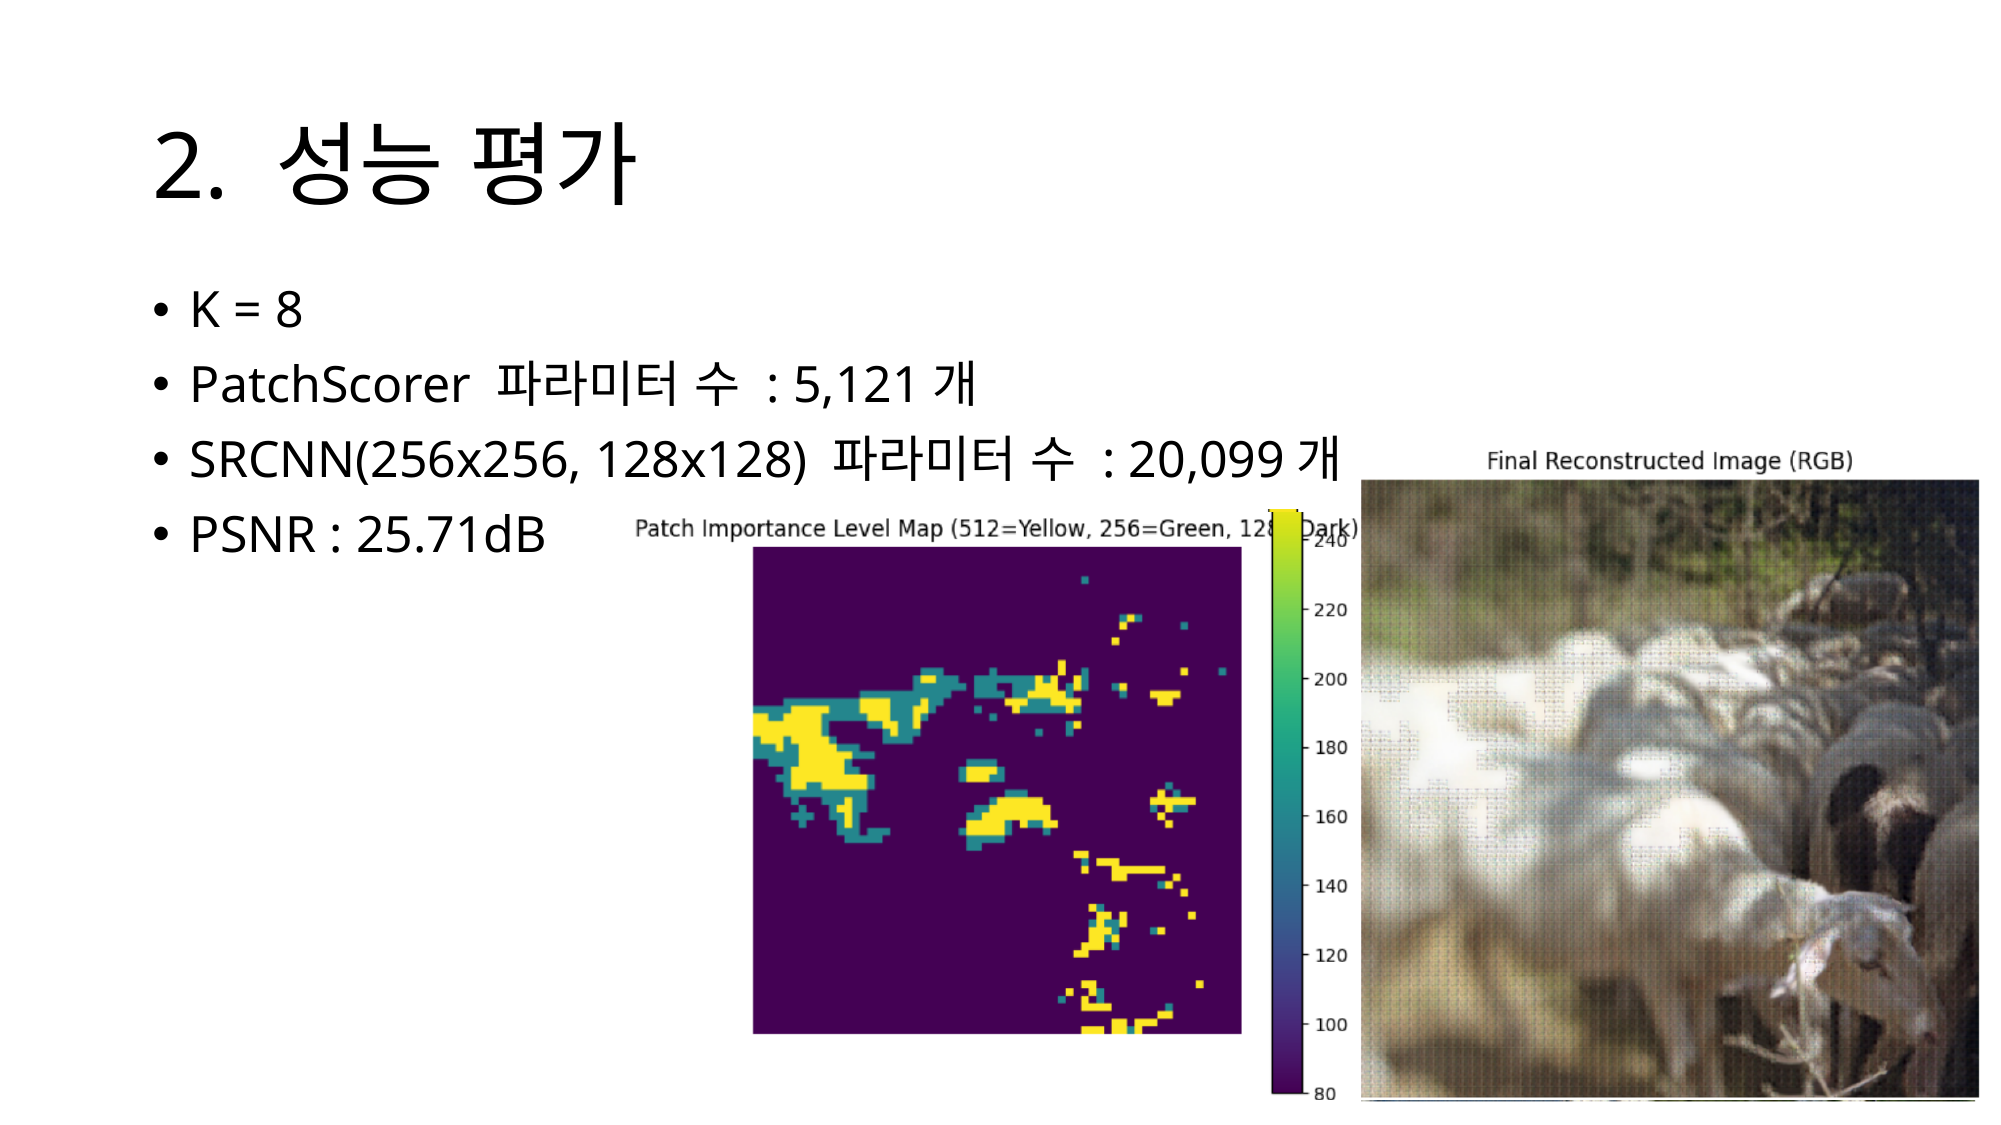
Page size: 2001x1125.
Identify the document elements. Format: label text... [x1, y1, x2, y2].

list K = 8 PatchScorer 파라미터 수 : 5,121개 SRCNN(256x256, 128x128) 파라미터 수 : 20,099개 PSNR : 25.71dB [137, 277, 1863, 992]
title 2. 성능 평가 [137, 59, 1863, 277]
picture [631, 448, 1980, 1115]
